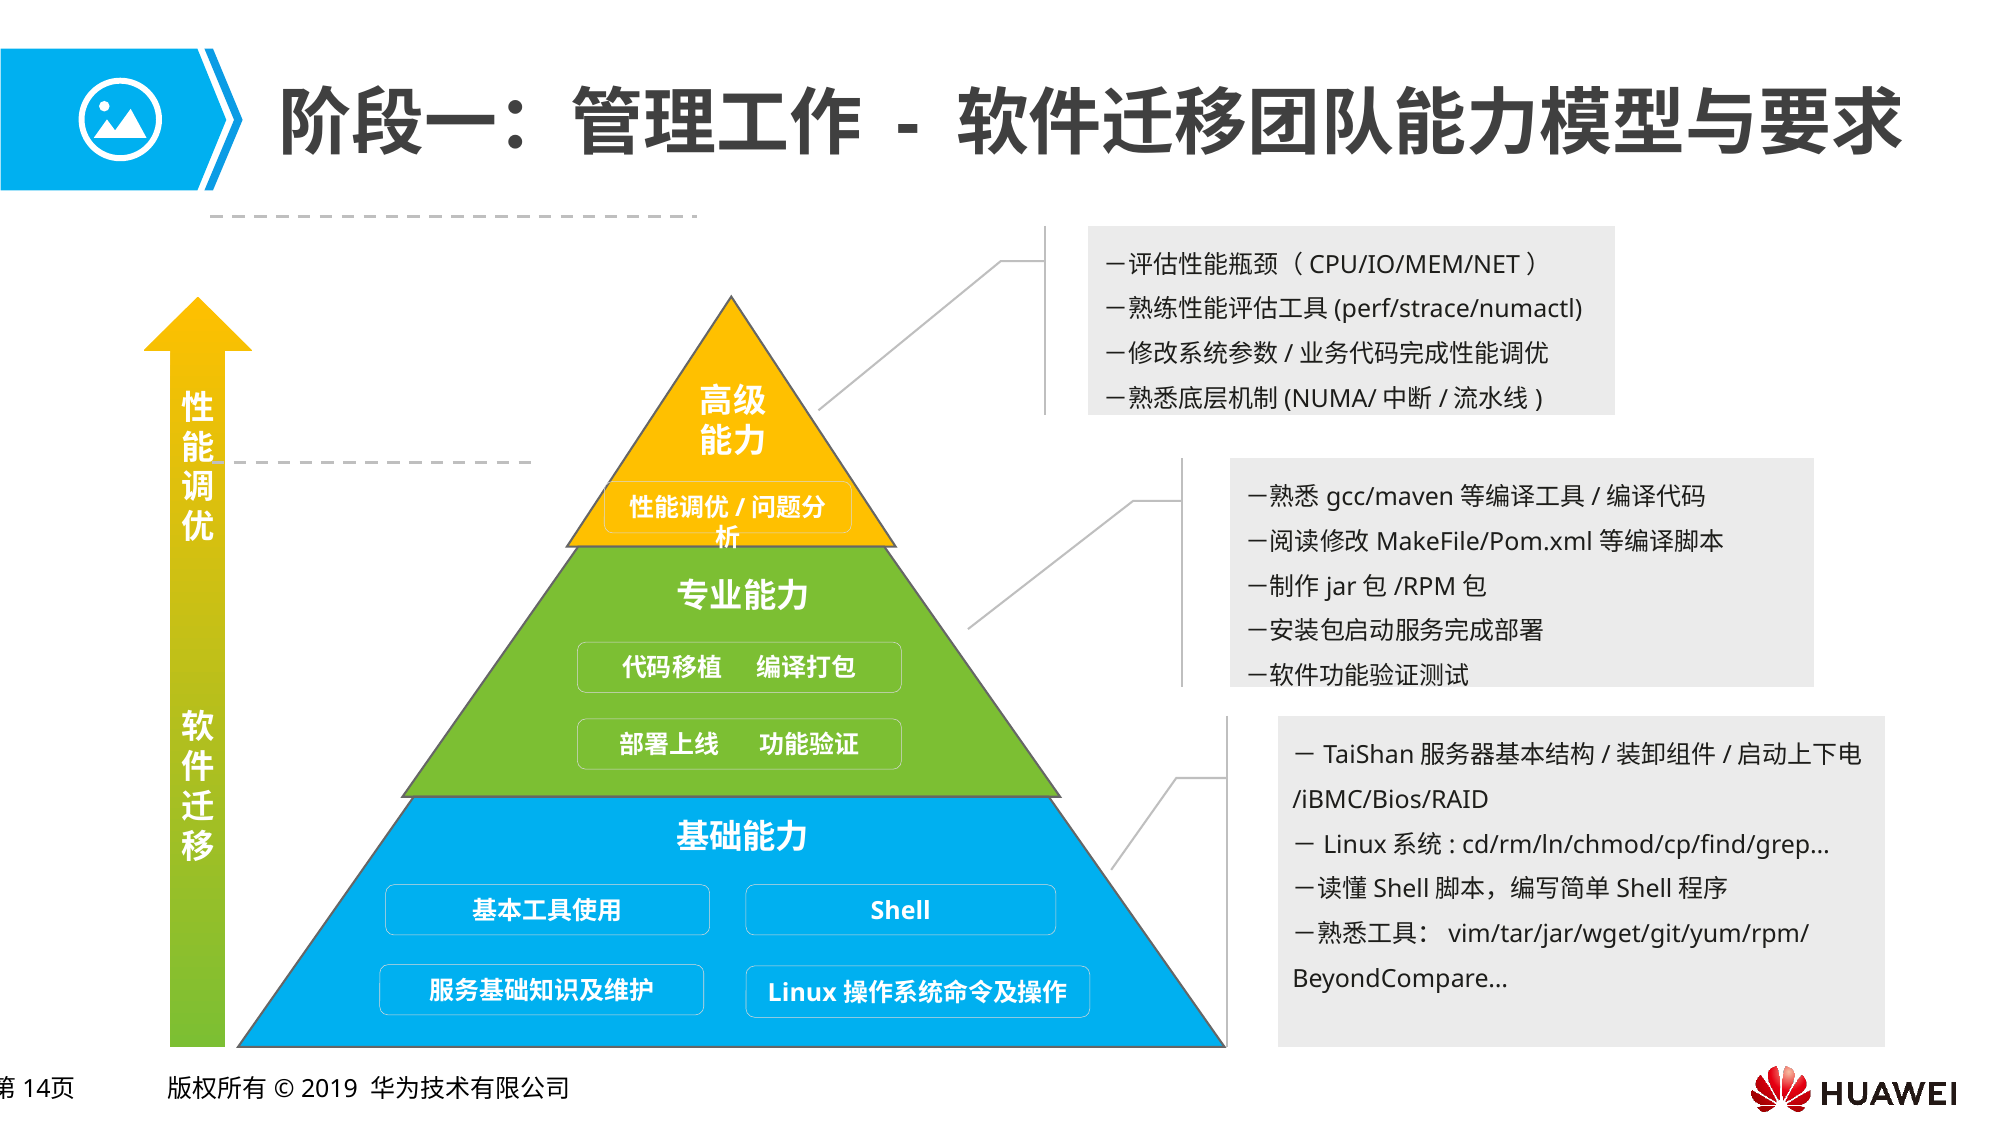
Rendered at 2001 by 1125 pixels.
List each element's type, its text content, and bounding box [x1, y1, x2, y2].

text_box 性能调优 软件迁移 [143, 296, 232, 1047]
title 阶段一：管理工作 - 软件迁移团队能力模型与要求 [261, 67, 2000, 173]
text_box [237, 225, 1886, 1048]
picture [1751, 1066, 1956, 1112]
